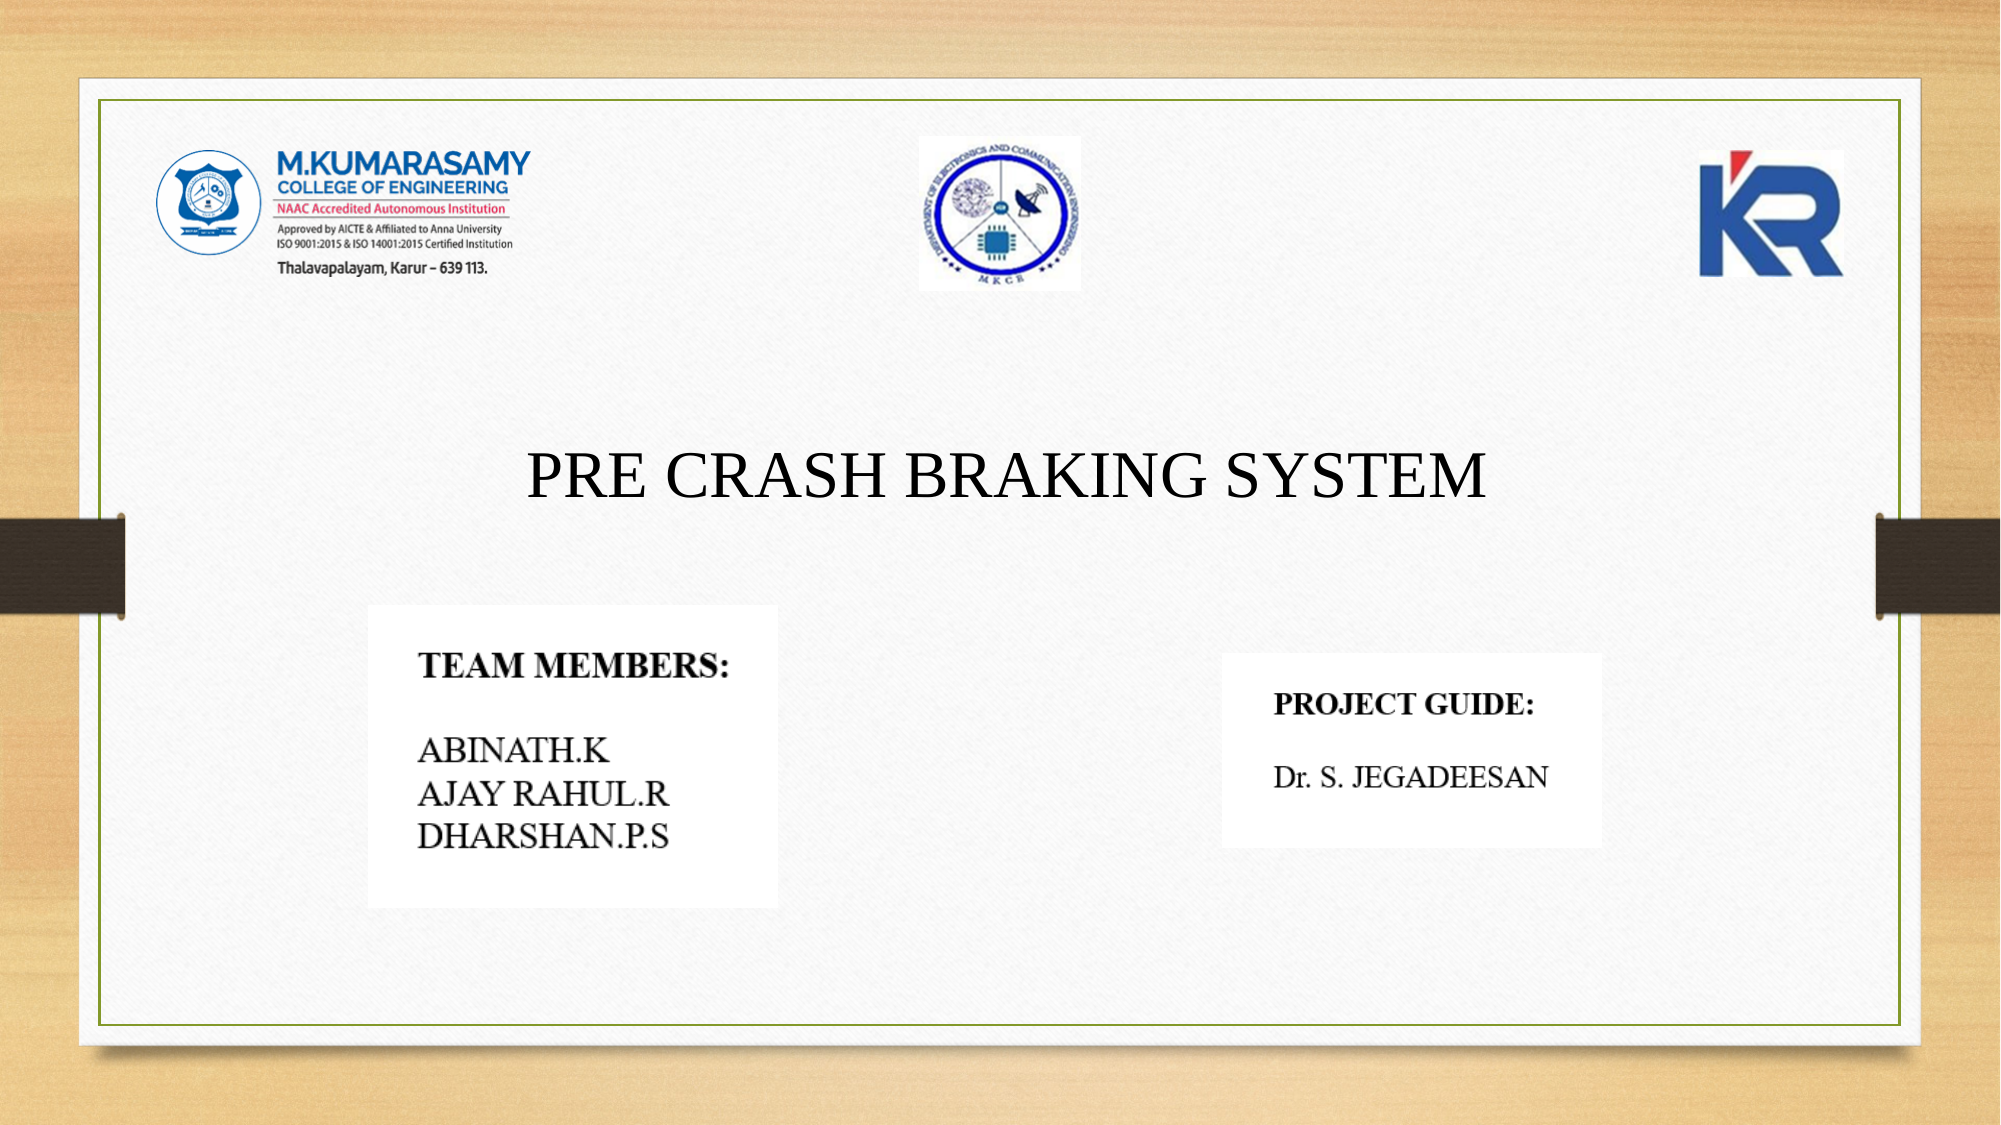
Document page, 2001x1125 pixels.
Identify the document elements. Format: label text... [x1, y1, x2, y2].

picture [0, 0, 2001, 1125]
text_box PRE CRASH BRAKING SYSTEM [156, 423, 1809, 519]
